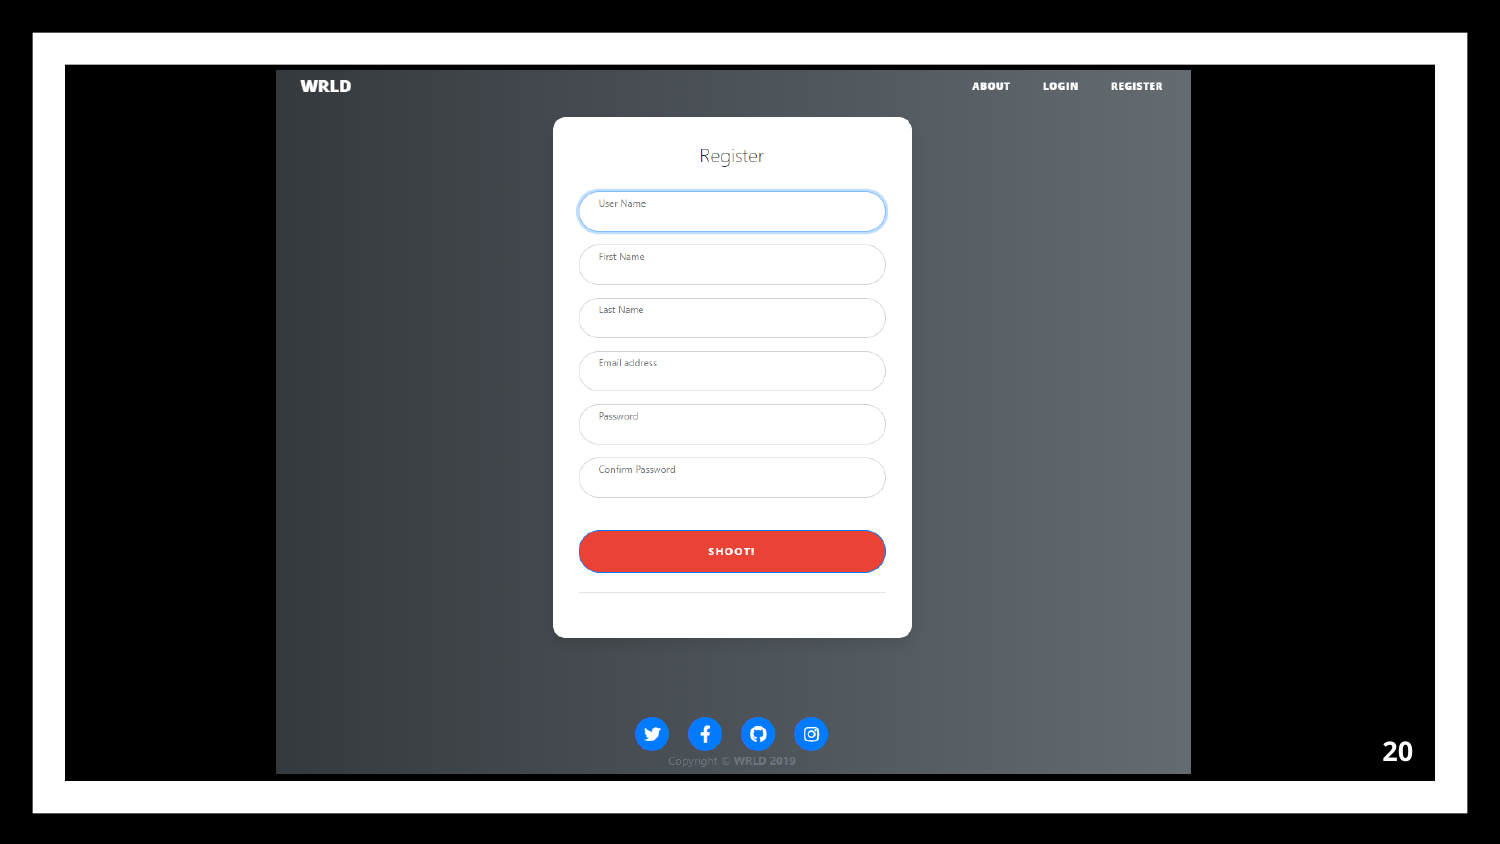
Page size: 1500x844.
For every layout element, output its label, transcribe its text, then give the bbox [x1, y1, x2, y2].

slide_number ‹#› [1338, 720, 1429, 786]
picture [276, 70, 1191, 774]
